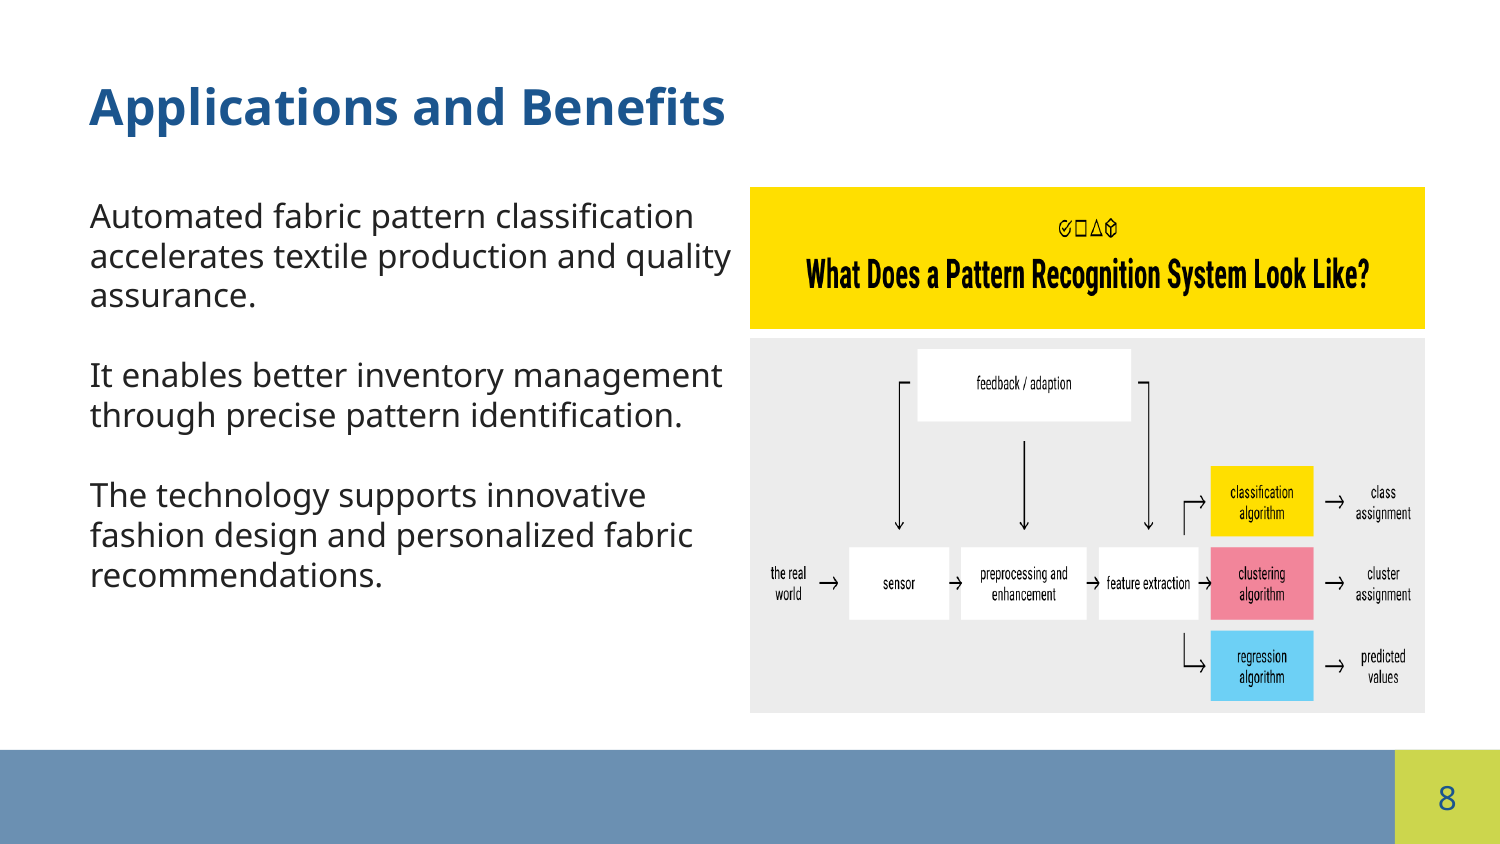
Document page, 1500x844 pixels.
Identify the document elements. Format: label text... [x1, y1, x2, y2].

text_box Automated fabric pattern classification accelerates textile production and quality assurance. It enables better inventory management through precise pattern identification. The technology supports innovative fashion design and personalized fabric recommendations. [74, 187, 749, 713]
text_box [0, 749, 1394, 844]
picture [749, 187, 1425, 713]
text_box 8 [1394, 749, 1500, 844]
text_box Applications and Benefits [74, 37, 1425, 173]
